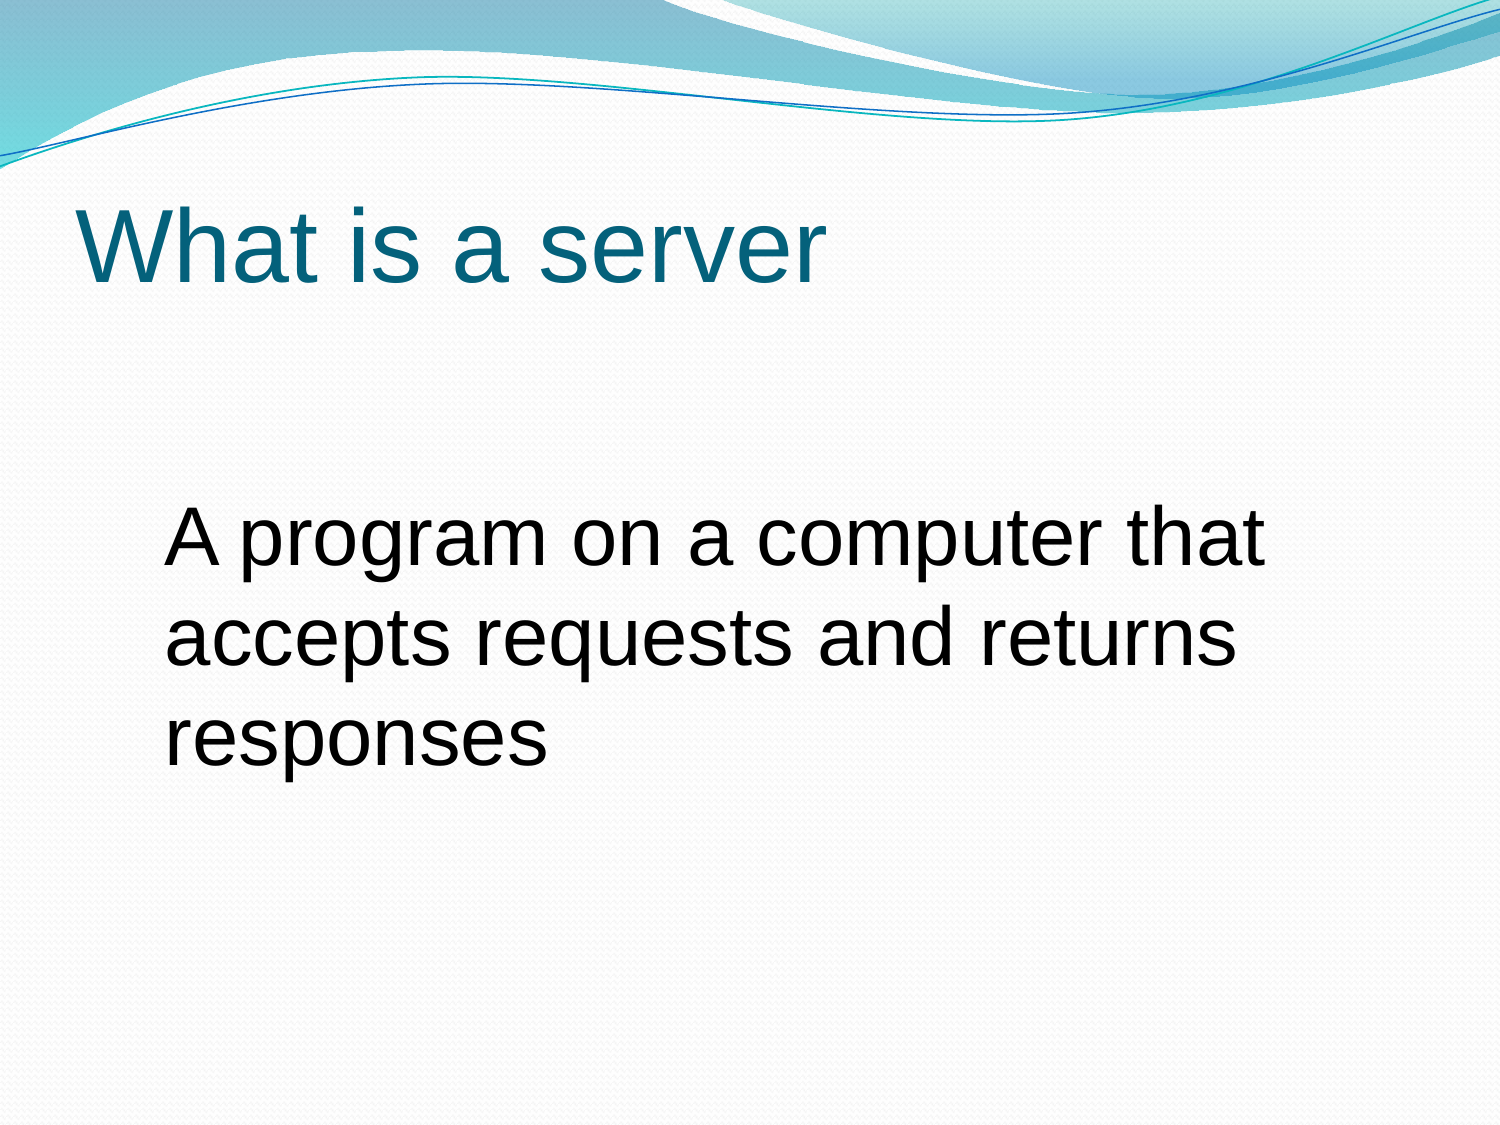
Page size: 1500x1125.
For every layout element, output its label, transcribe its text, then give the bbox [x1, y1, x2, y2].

title What is a server [75, 115, 1425, 303]
list A program on a computer that accepts requests and returns responses [150, 474, 1500, 1125]
